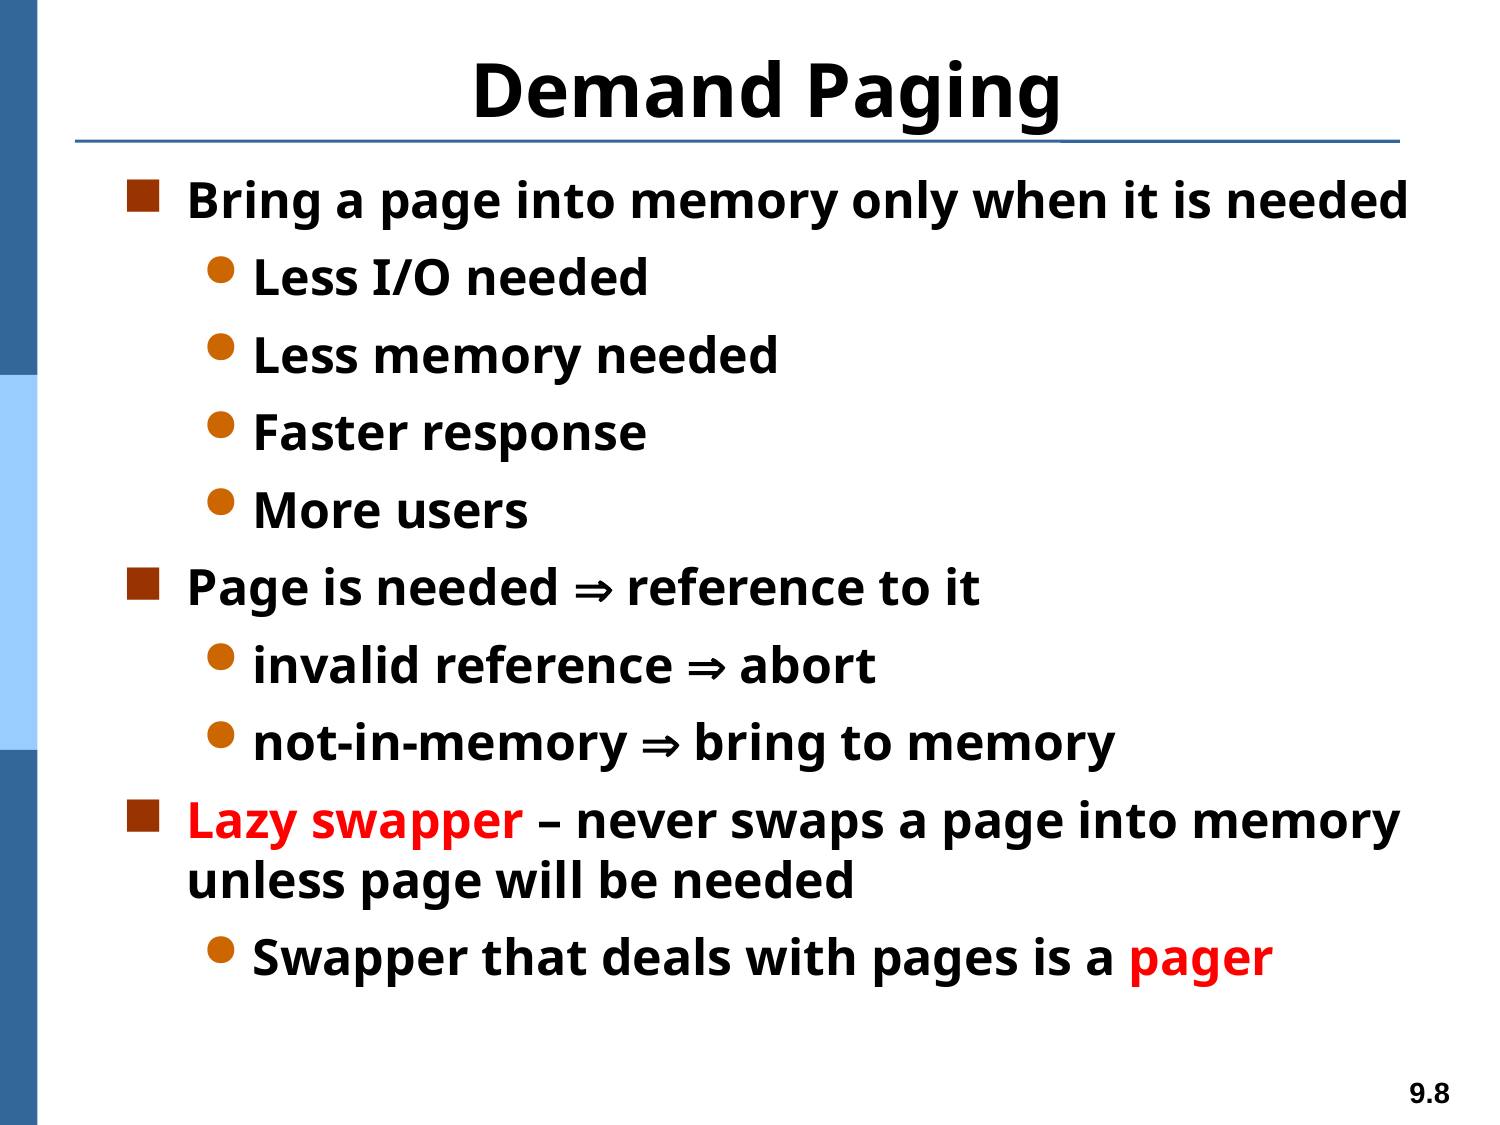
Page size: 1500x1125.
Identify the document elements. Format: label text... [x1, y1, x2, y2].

list Bring a page into memory only when it is needed Less I/O needed Less memory needed Faster response More users Page is needed  reference to it invalid reference  abort not-in-memory  bring to memory Lazy swapper – never swaps a page into memory unless page will be needed Swapper that deals with pages is a pager [115, 160, 1466, 905]
title Demand Paging [92, 45, 1443, 141]
